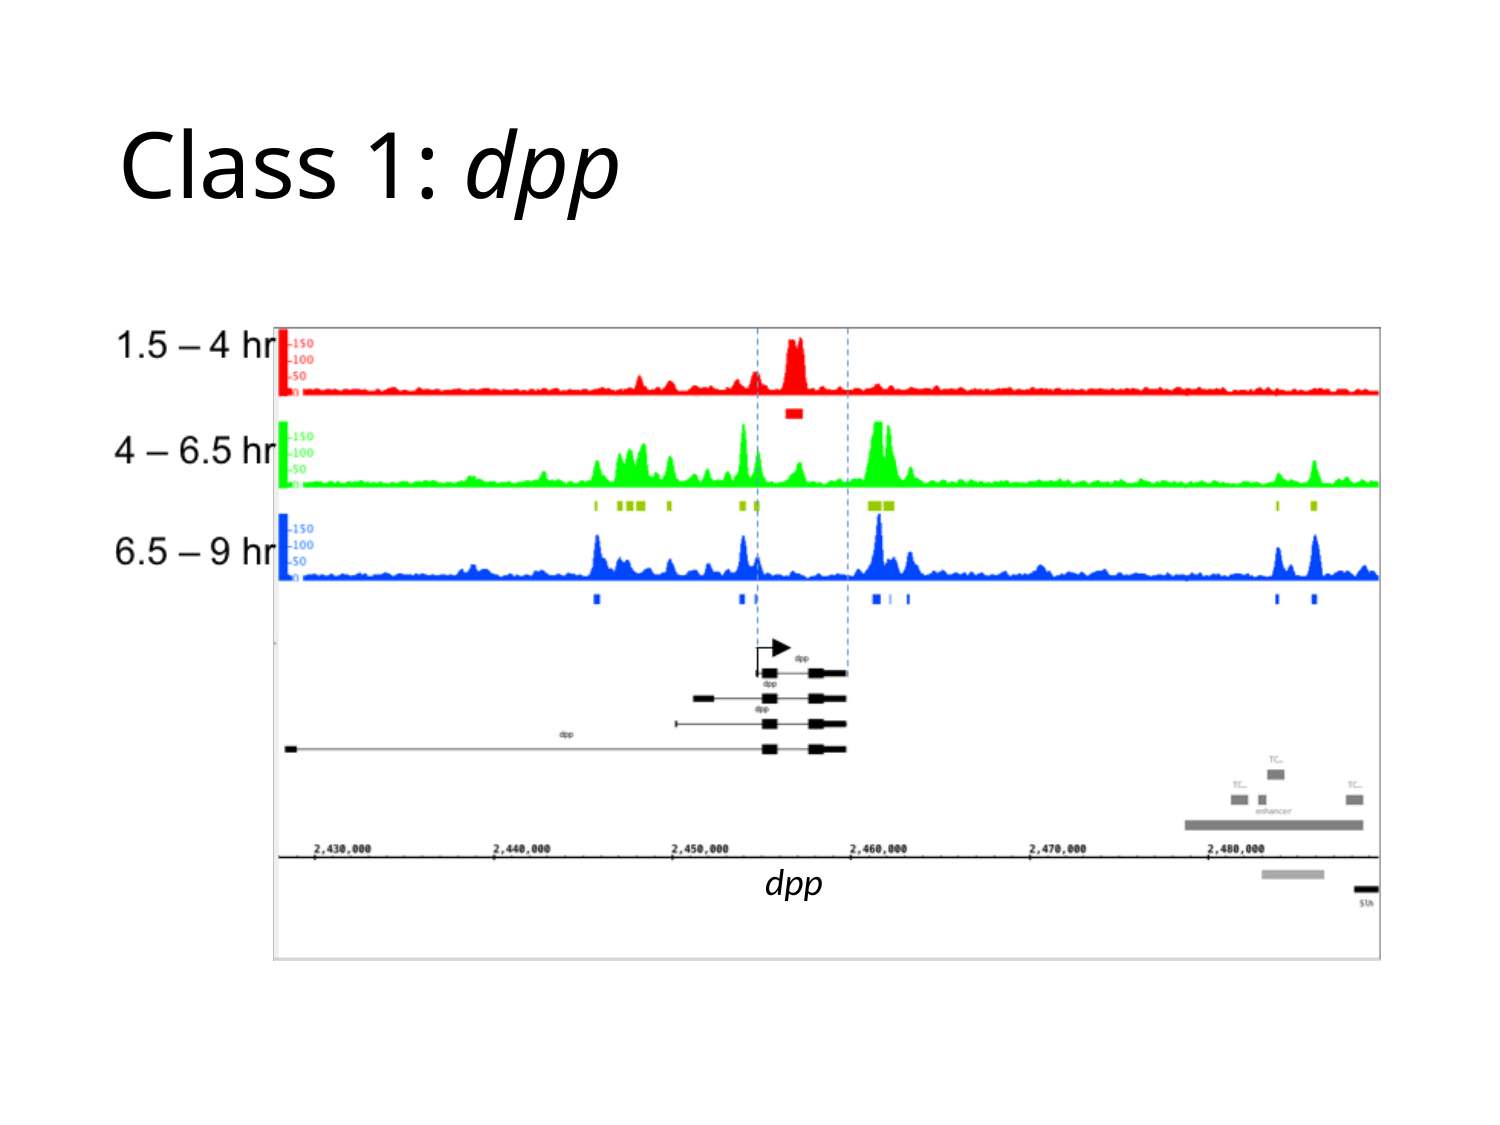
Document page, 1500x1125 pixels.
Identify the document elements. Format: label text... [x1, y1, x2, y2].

picture [92, 306, 1381, 961]
title Class 1: dpp [103, 59, 1397, 278]
